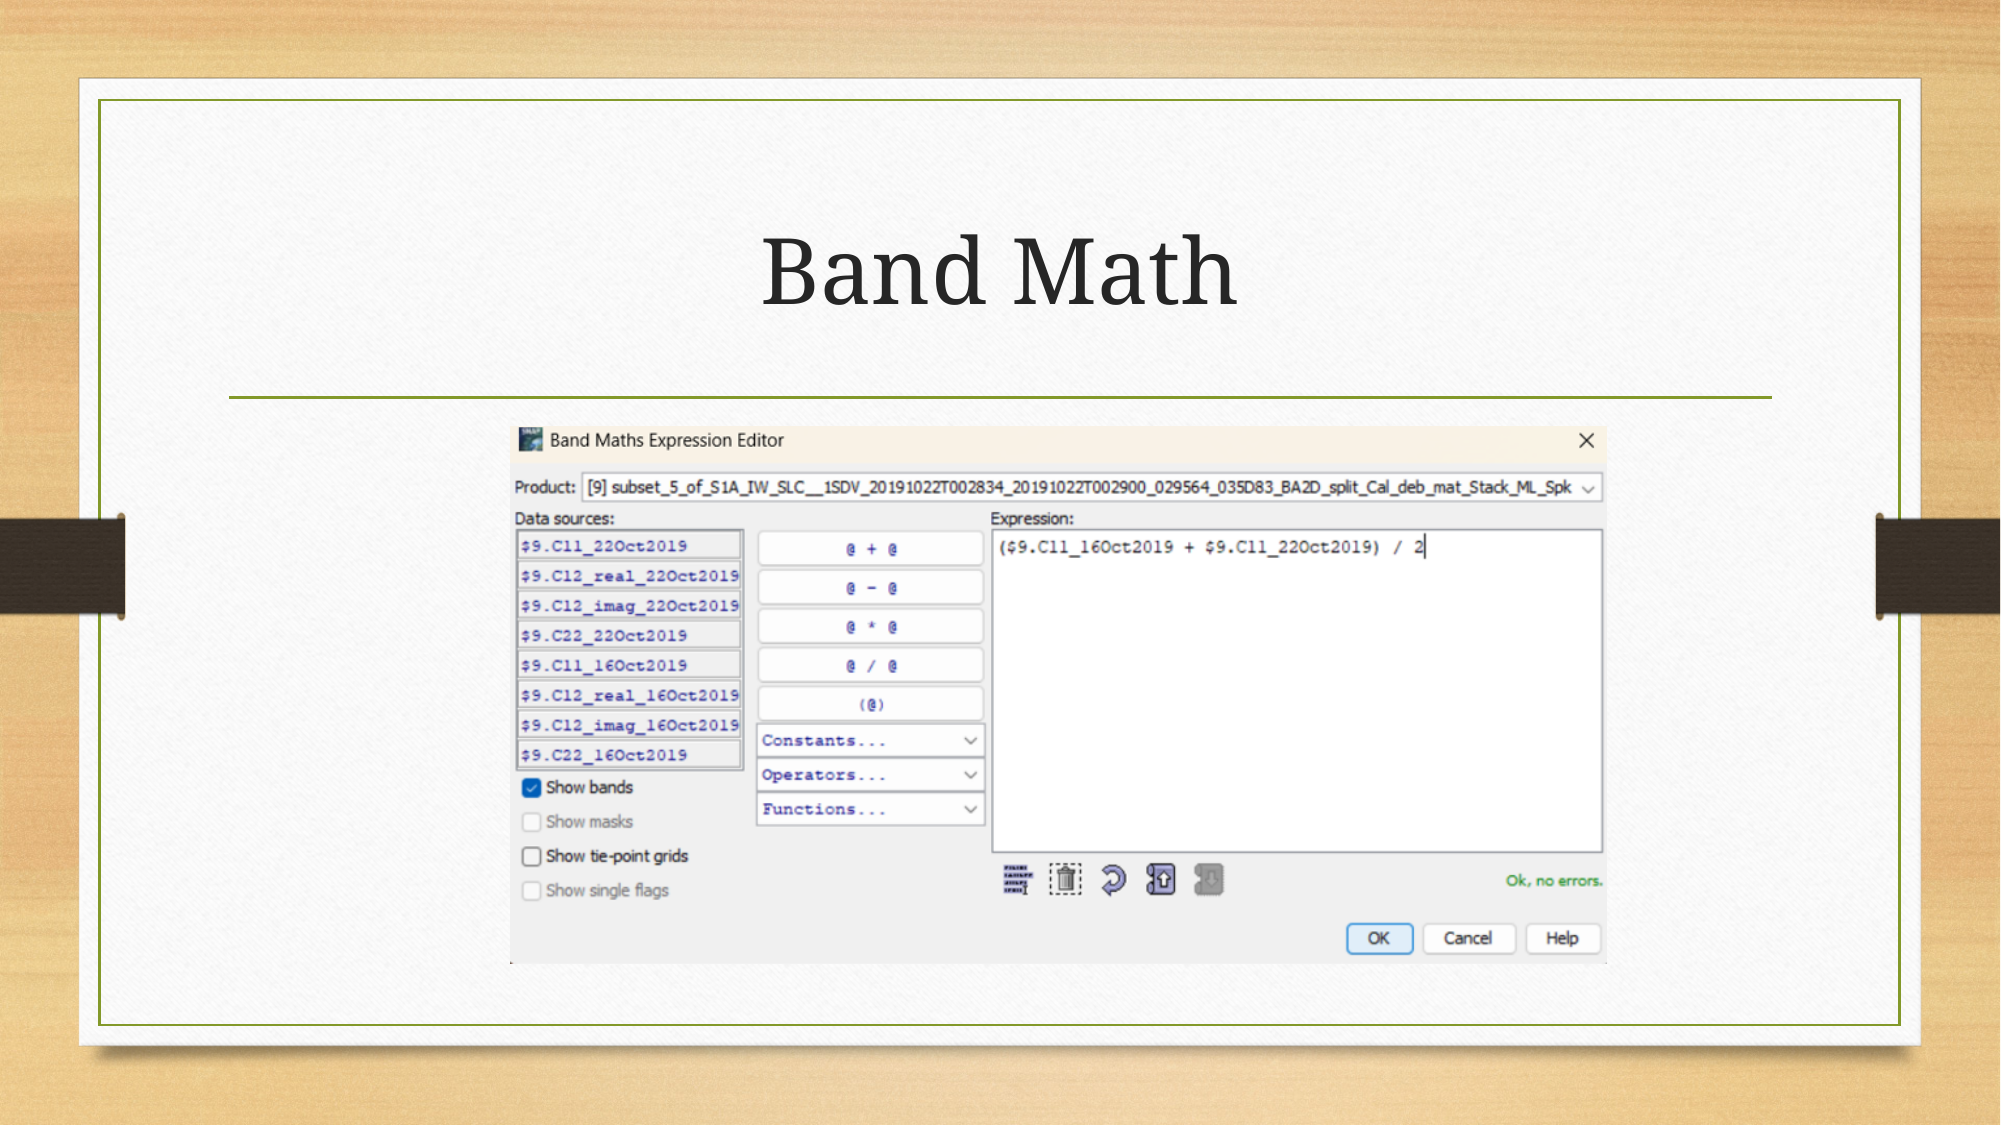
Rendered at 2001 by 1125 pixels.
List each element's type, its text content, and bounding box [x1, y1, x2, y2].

picture [0, 0, 2001, 1125]
title Band Math [212, 161, 1788, 375]
